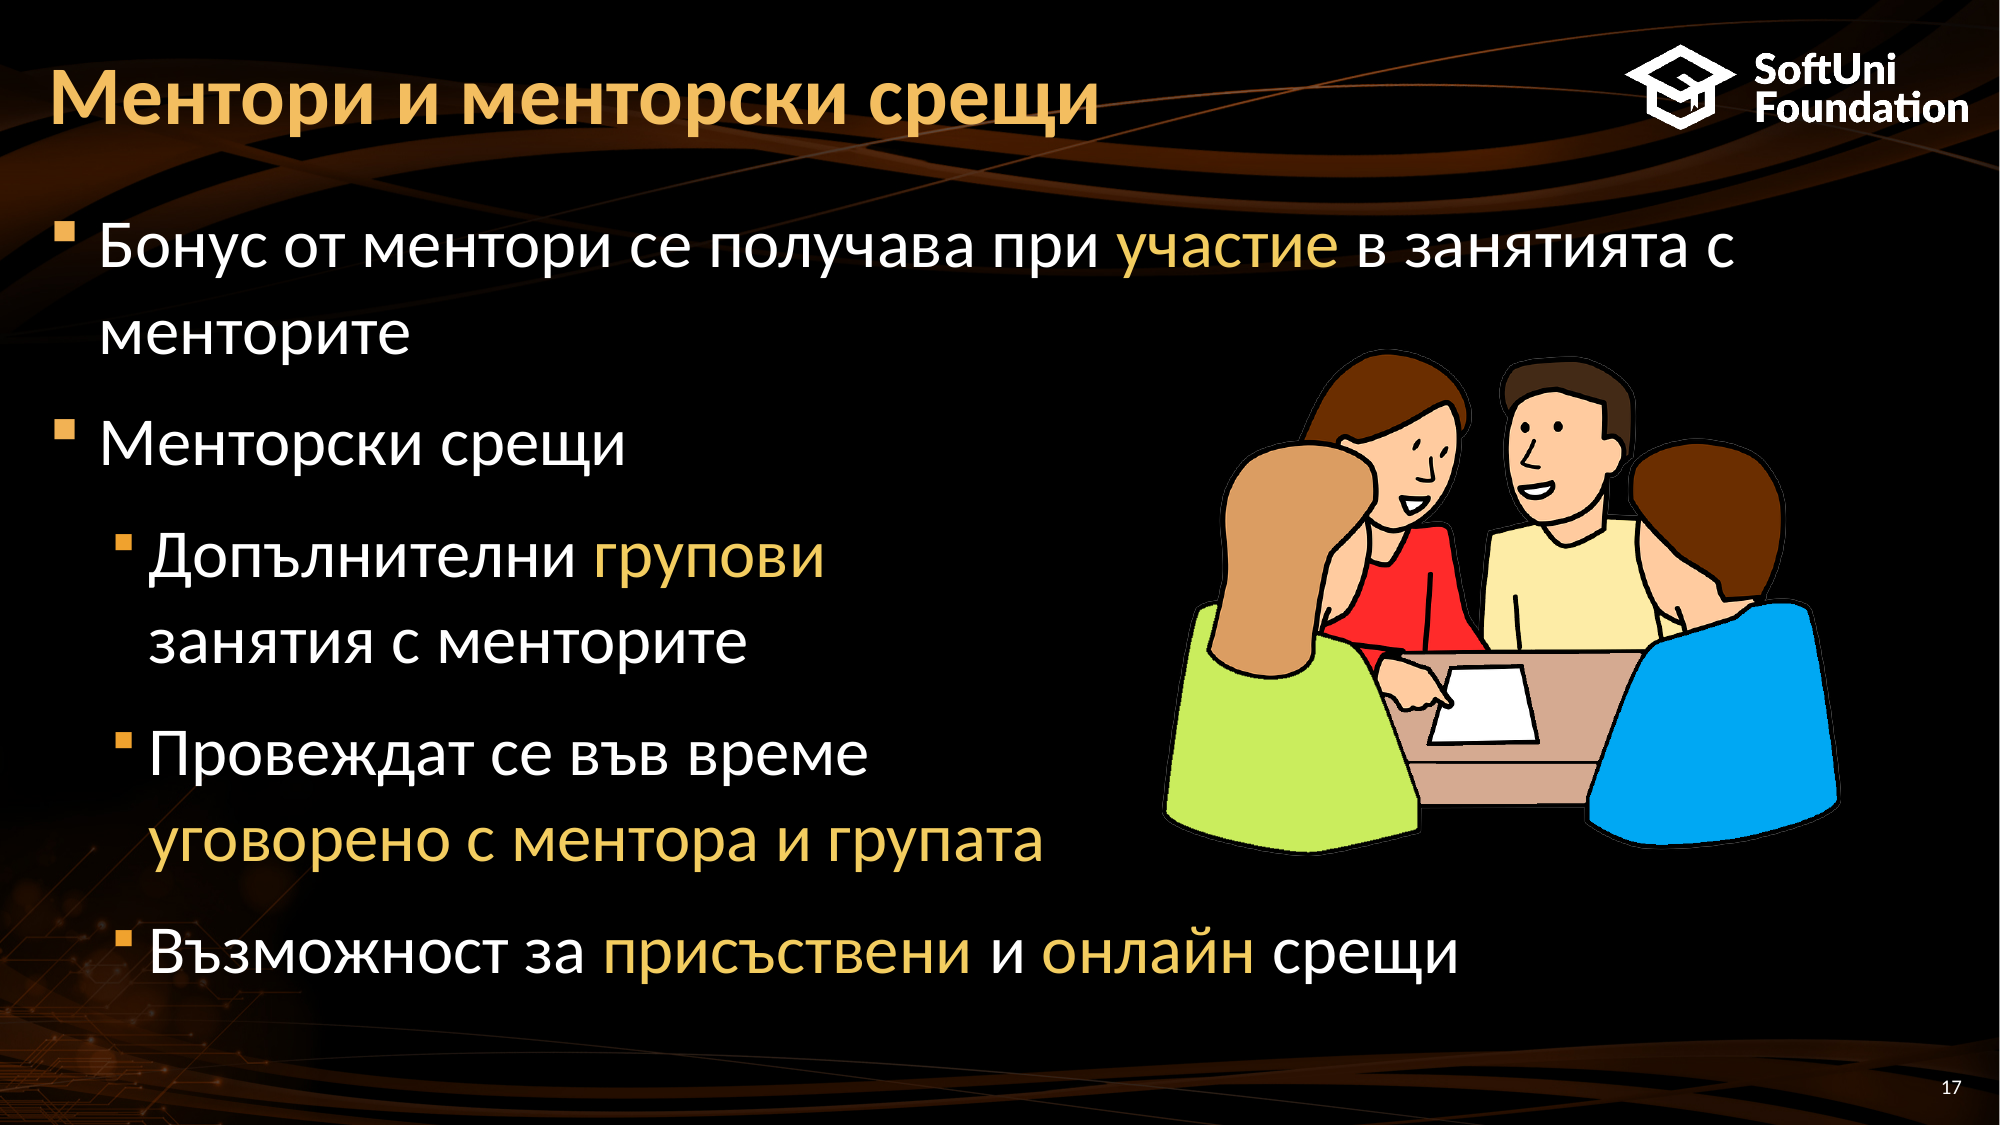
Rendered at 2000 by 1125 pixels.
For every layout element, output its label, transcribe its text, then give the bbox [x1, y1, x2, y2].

title Ментори и менторски срещи [30, 6, 1602, 189]
picture [0, 0, 2000, 1125]
list Бонус от ментори се получава при участие в занятията с менторите Менторски срещи Допълнителни групови занятия с менторите Провеждат се във време уговорено с ментора и групата Възможност за присъствени и онлайн срещи [31, 188, 1968, 1103]
